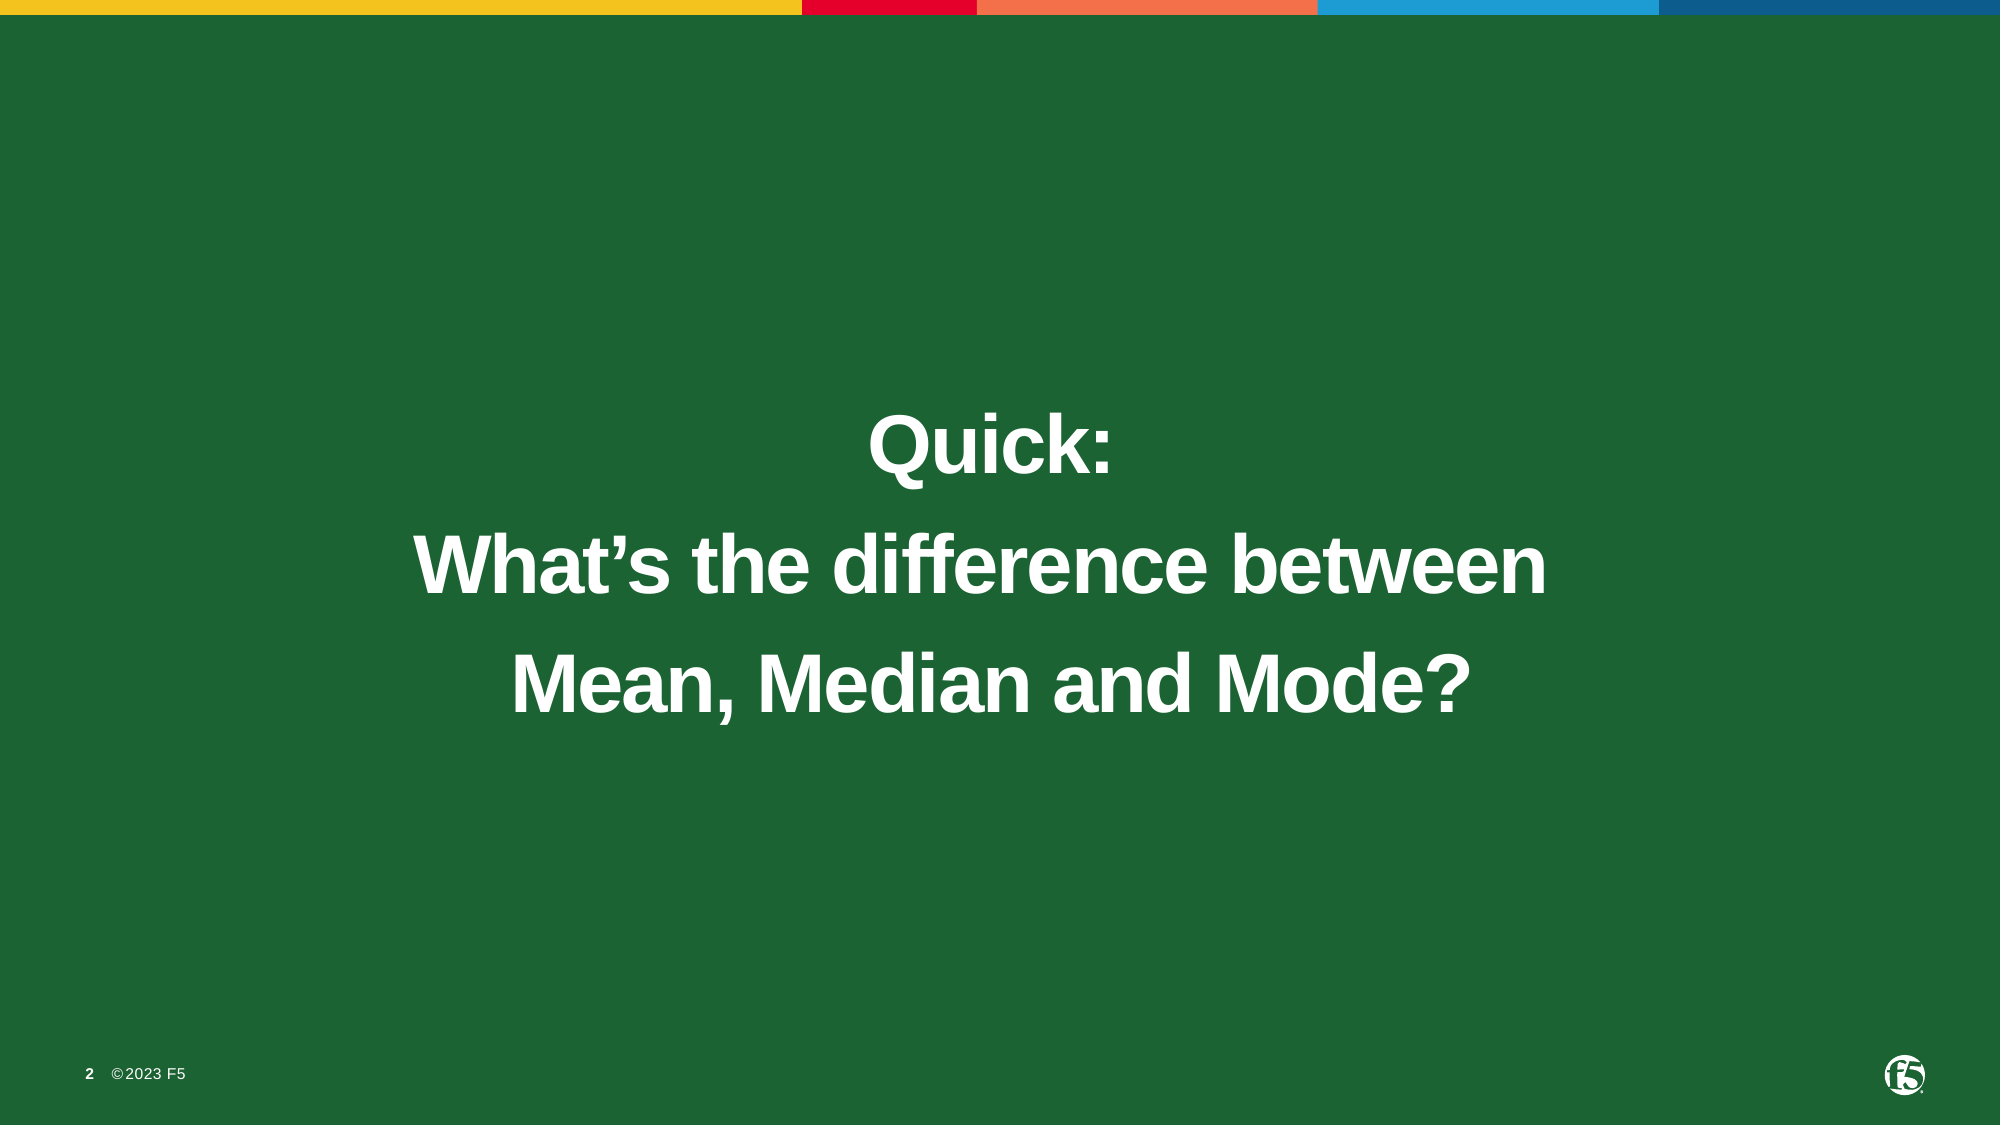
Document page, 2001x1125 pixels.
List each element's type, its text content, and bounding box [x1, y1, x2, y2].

list Quick: What’s the difference between Mean, Median and Mode? [75, 75, 1925, 1025]
